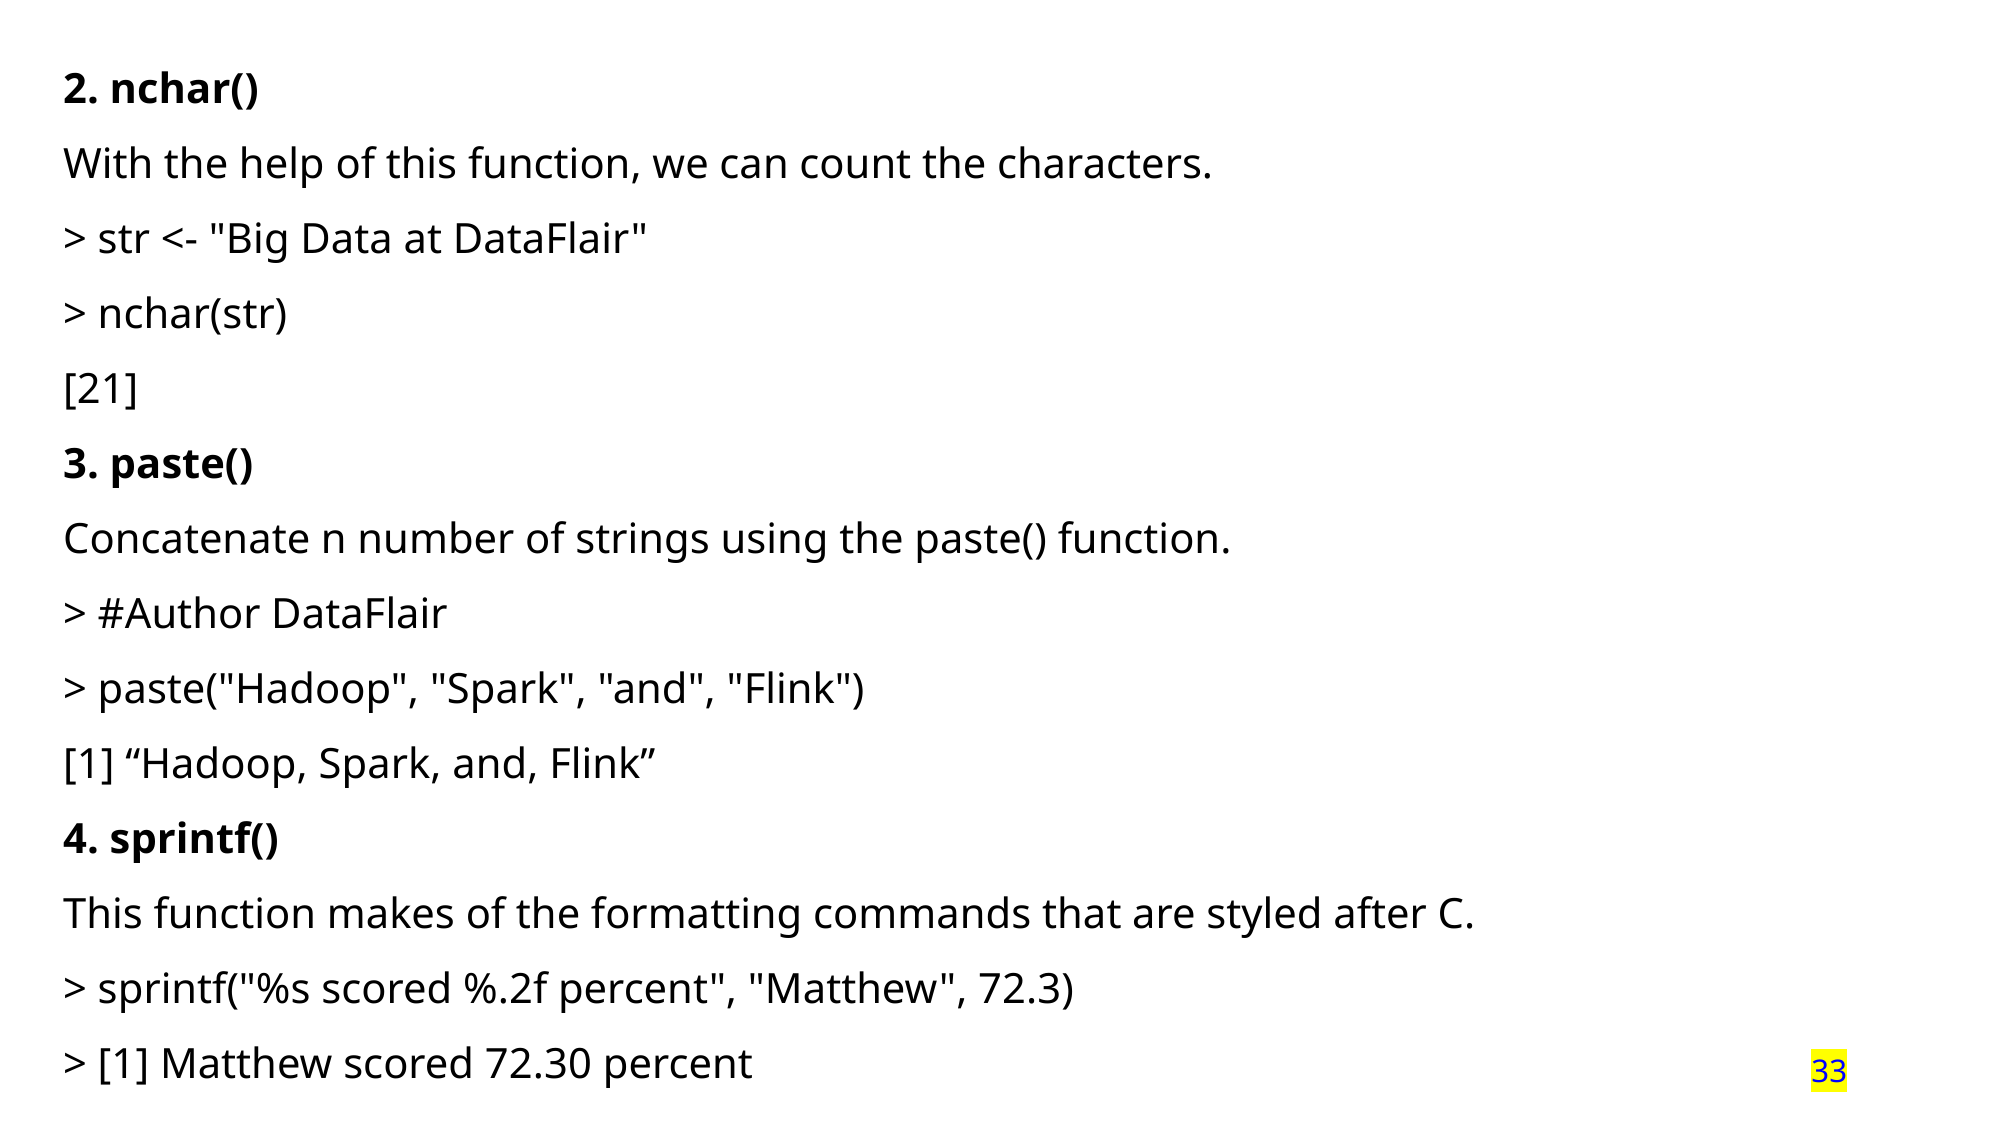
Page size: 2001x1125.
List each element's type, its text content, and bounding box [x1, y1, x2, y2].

text_box 2. nchar() With the help of this function, we can count the characters. > str <- "Big Data at DataFlair" > nchar(str) [21] 3. paste() Concatenate n number of strings using the paste() function. > #Author DataFlair > paste("Hadoop", "Spark", "and", "Flink") [1] “Hadoop, Spark, and, Flink” 4. sprintf() This function makes of the formatting commands that are styled after C. > sprintf("%s scored %.2f percent", "Matthew", 72.3) > [1] Matthew scored 72.30 percent [48, 28, 1952, 1094]
slide_number 33 [1412, 1042, 1863, 1103]
